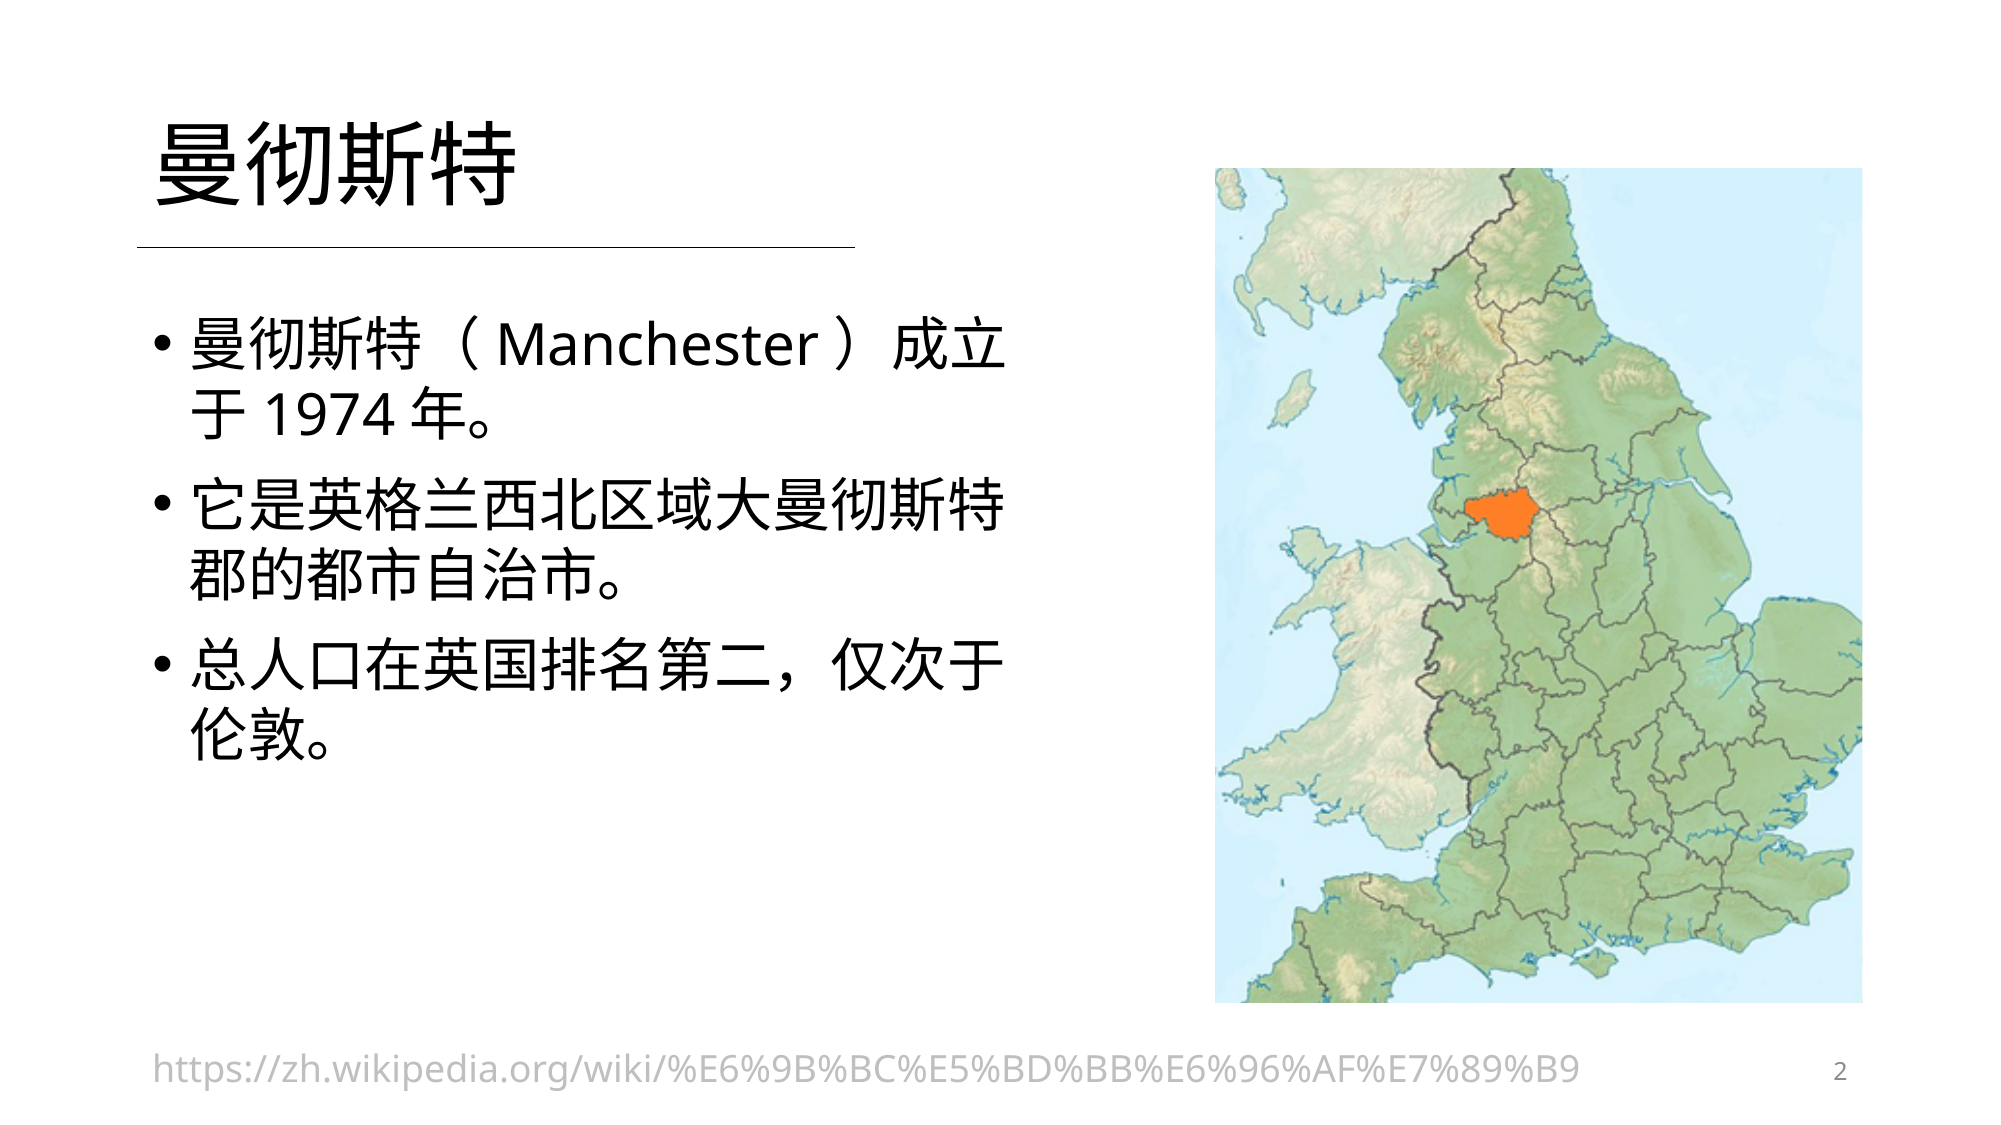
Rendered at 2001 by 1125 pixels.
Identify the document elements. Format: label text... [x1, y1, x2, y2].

list 曼彻斯特（Manchester）成立于1974年。 它是英格兰西北区域大曼彻斯特郡的都市自治市。 总人口在英国排名第二，仅次于伦敦。 [137, 299, 1033, 1014]
slide_number 2 [1412, 1042, 1863, 1103]
picture [1215, 168, 1863, 1003]
text_box https://zh.wikipedia.org/wiki/%E6%9B%BC%E5%BD%BB%E6%96%AF%E7%89%B9 [137, 1037, 1682, 1098]
title 曼彻斯特 [137, 59, 1863, 278]
